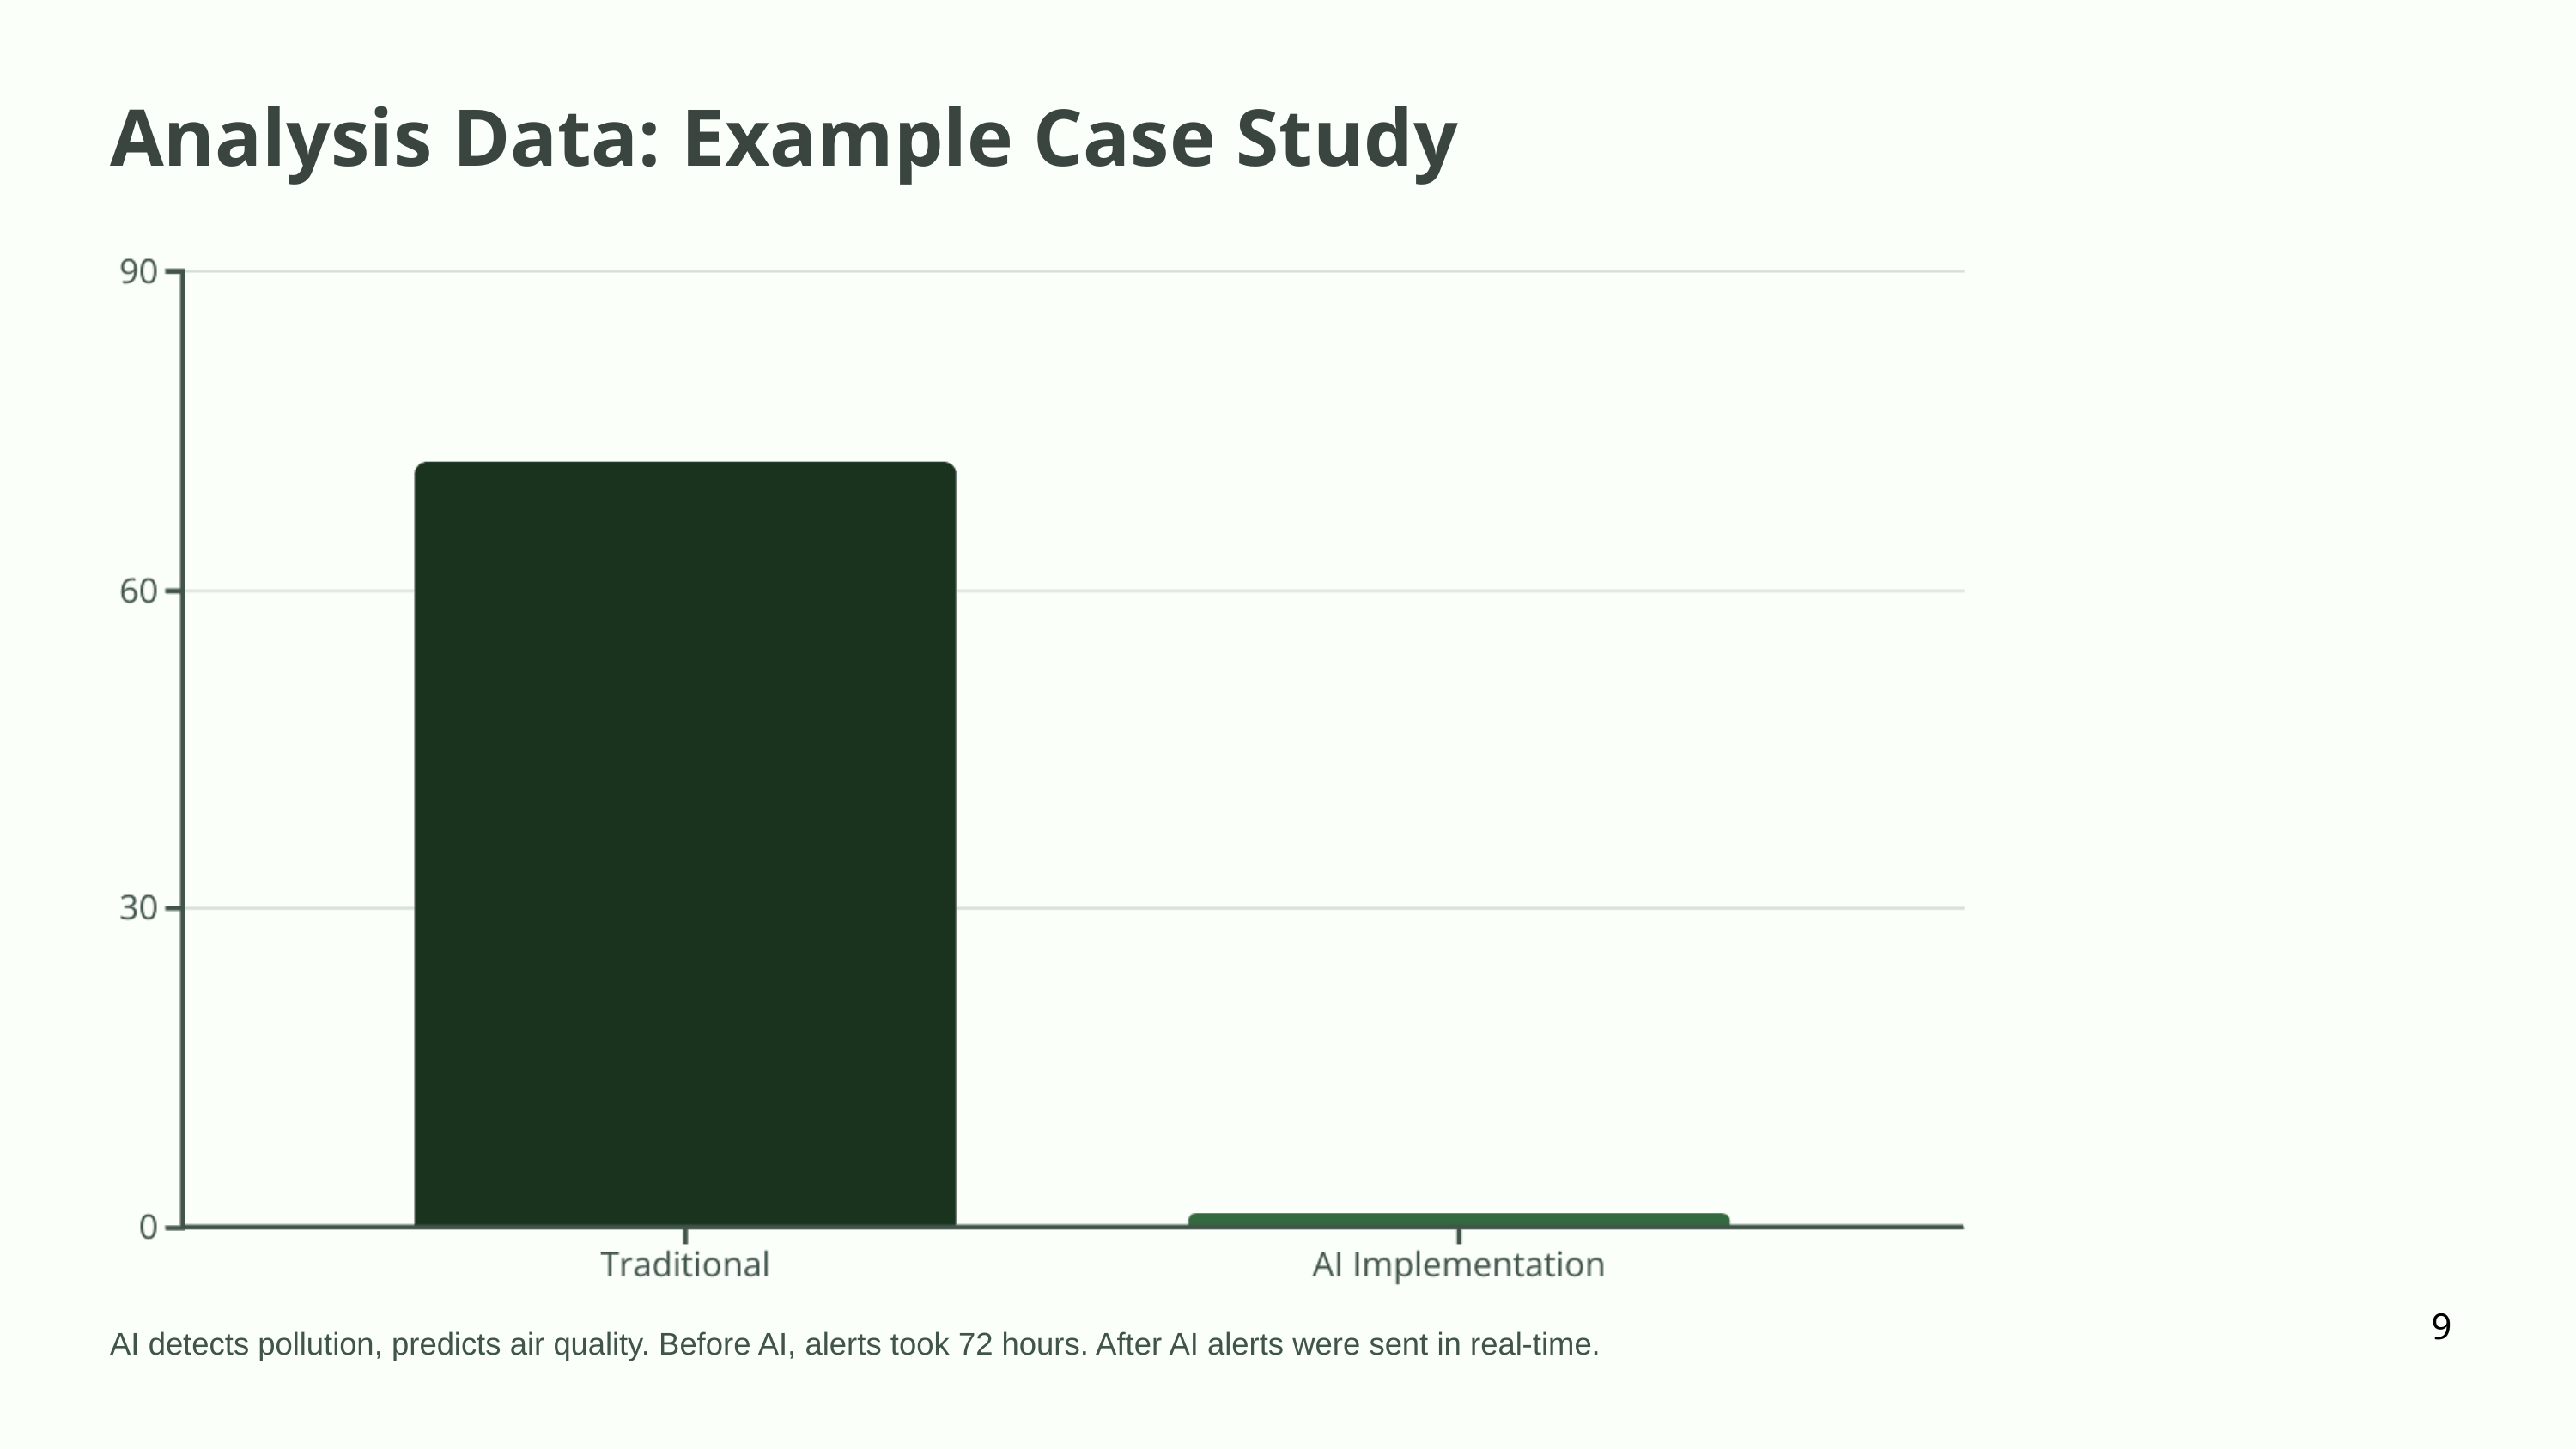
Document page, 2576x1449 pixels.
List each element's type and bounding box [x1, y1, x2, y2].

text_box [109, 1320, 2467, 1372]
text_box [0, 0, 2576, 1449]
text_box [109, 86, 1499, 185]
